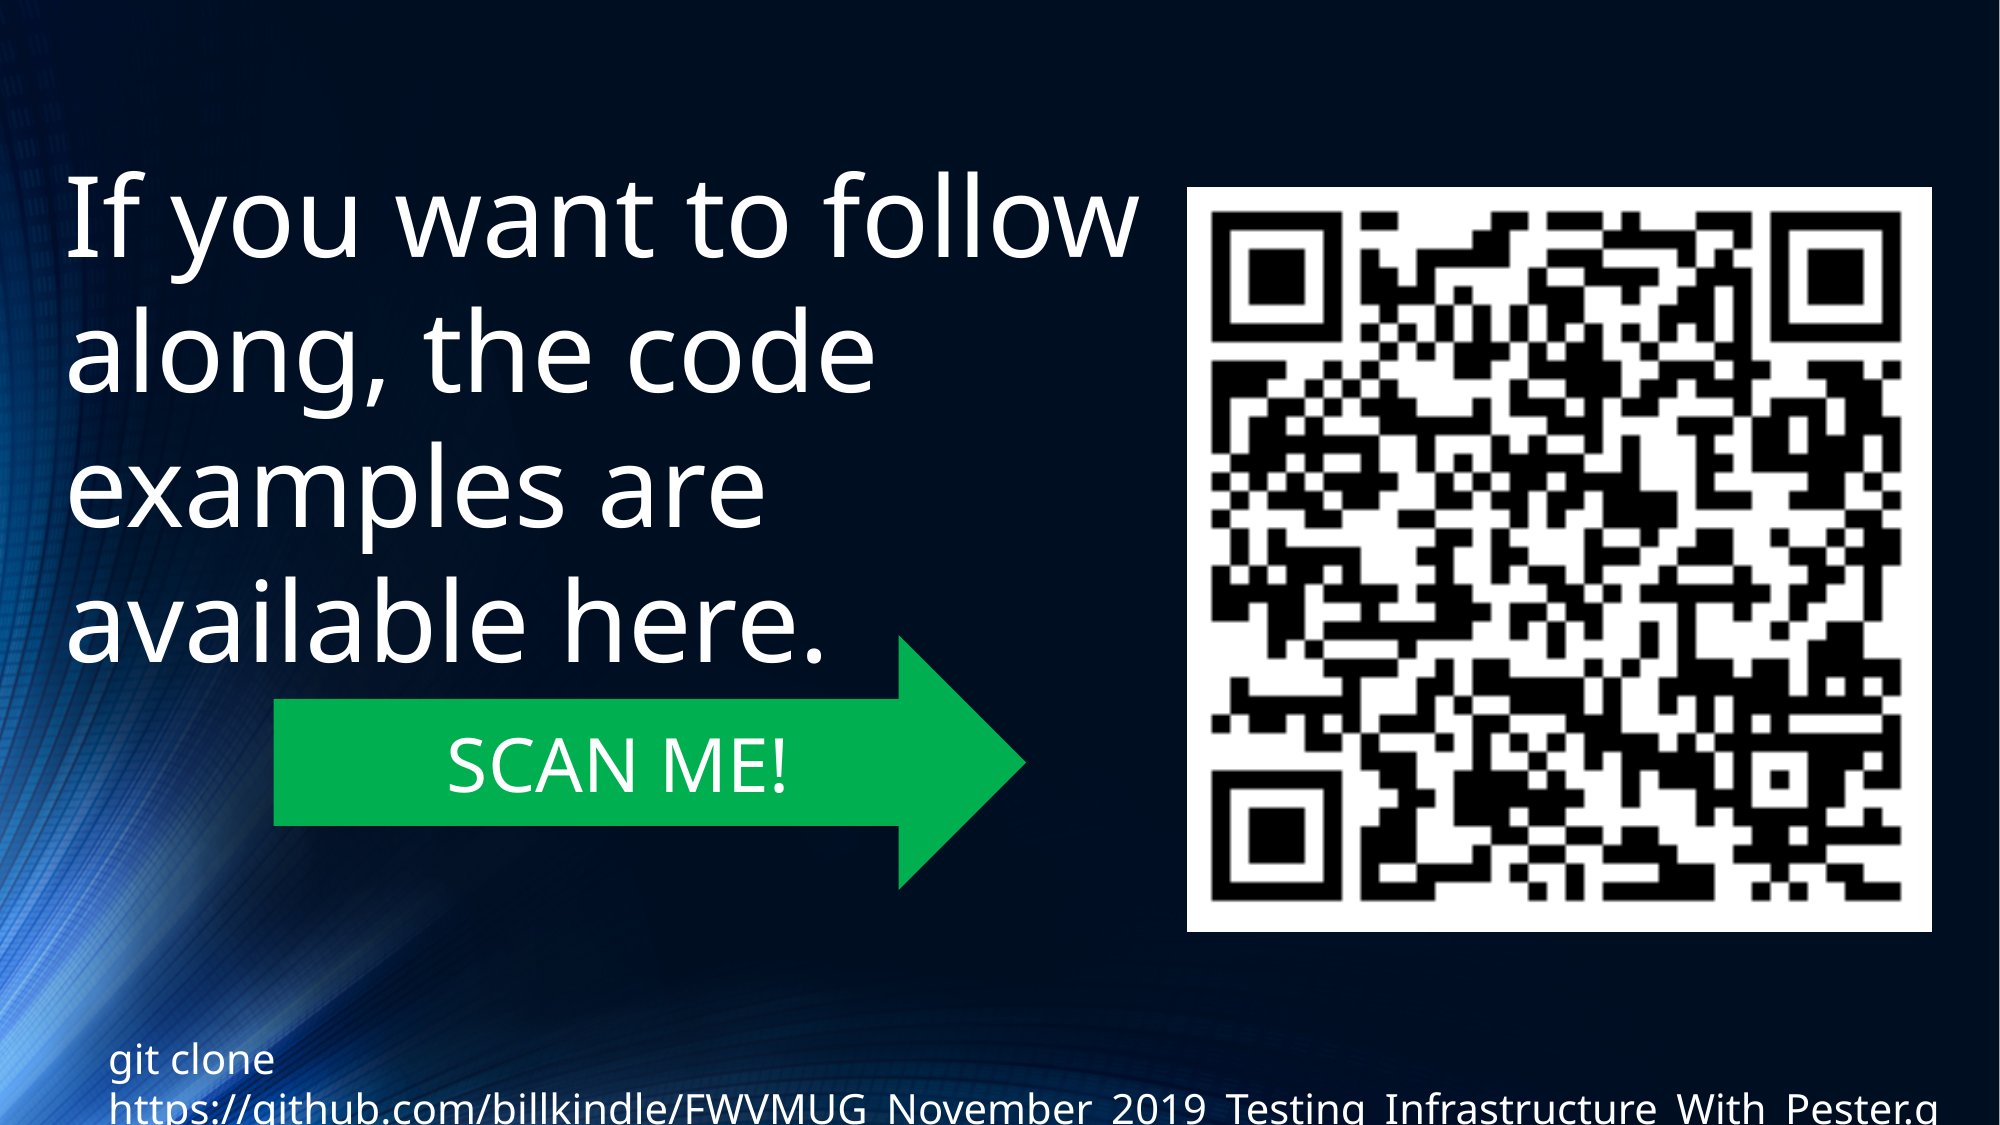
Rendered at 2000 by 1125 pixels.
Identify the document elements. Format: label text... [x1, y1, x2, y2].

text_box git clone https://github.com/billkindle/FWVMUG_November_2019_Testing_Infrastructure_With_Pester.git [93, 1025, 1956, 1125]
text_box SCAN ME! [273, 635, 1027, 890]
text_box If you want to follow along, the code examples are available here. [49, 137, 1250, 693]
picture [0, 0, 2000, 1125]
